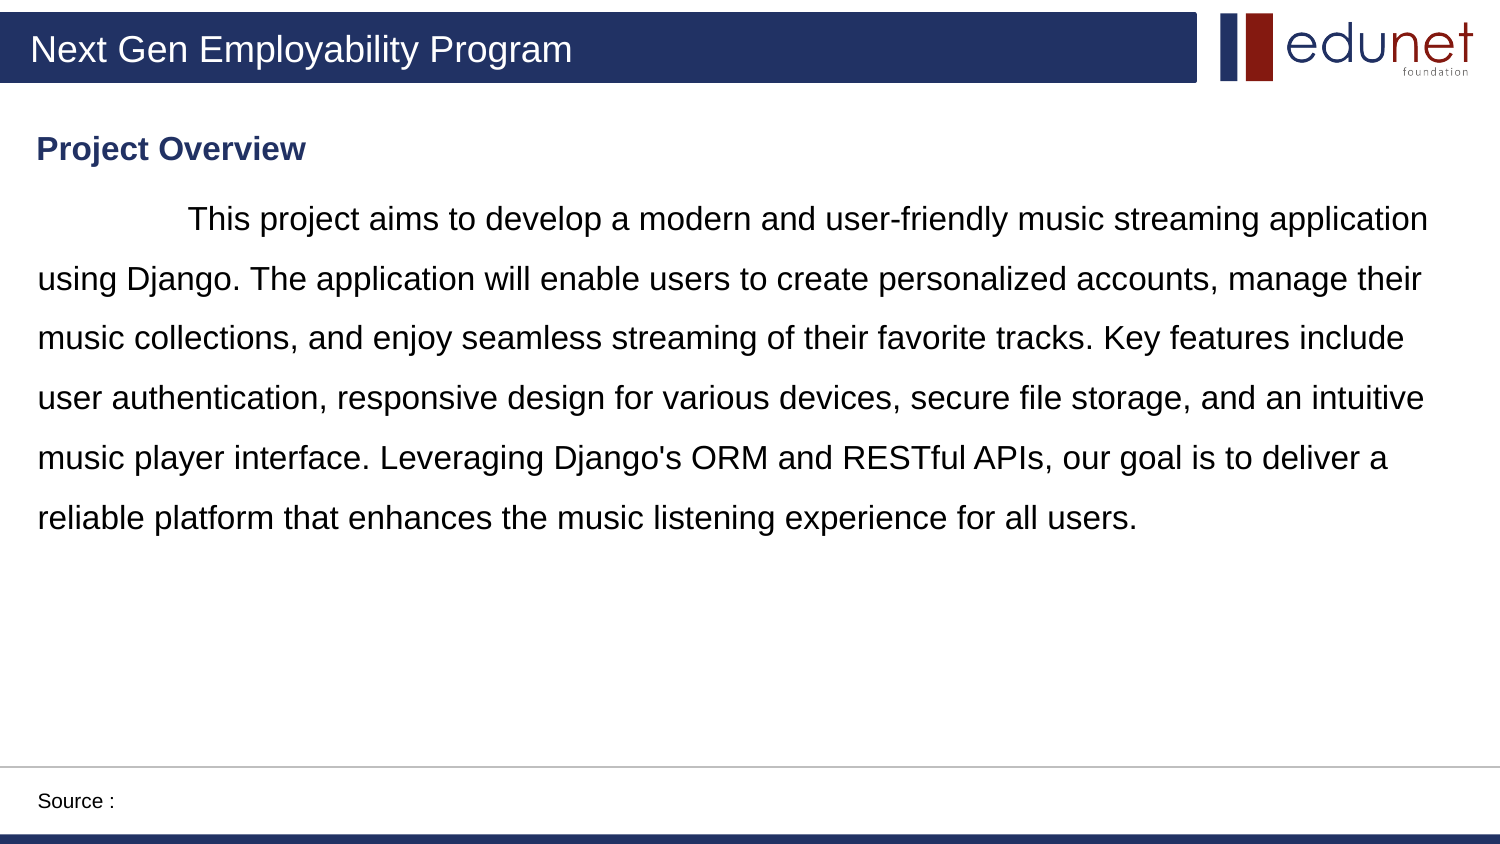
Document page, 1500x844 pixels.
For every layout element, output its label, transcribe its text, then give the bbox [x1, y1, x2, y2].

text_box Source : [22, 776, 139, 826]
title Project Overview [21, 111, 504, 165]
picture [1279, 14, 1482, 83]
text_box This project aims to develop a modern and user-friendly music streaming application using Django. The application will enable users to create personalized accounts, manage their music collections, and enjoy seamless streaming of their favorite tracks. Key features include user authentication, responsive design for various devices, secure file storage, and an intuitive music player interface. Leveraging Django's ORM and RESTful APIs, our goal is to deliver a reliable platform that enhances the music listening experience for all users. [22, 169, 1453, 544]
